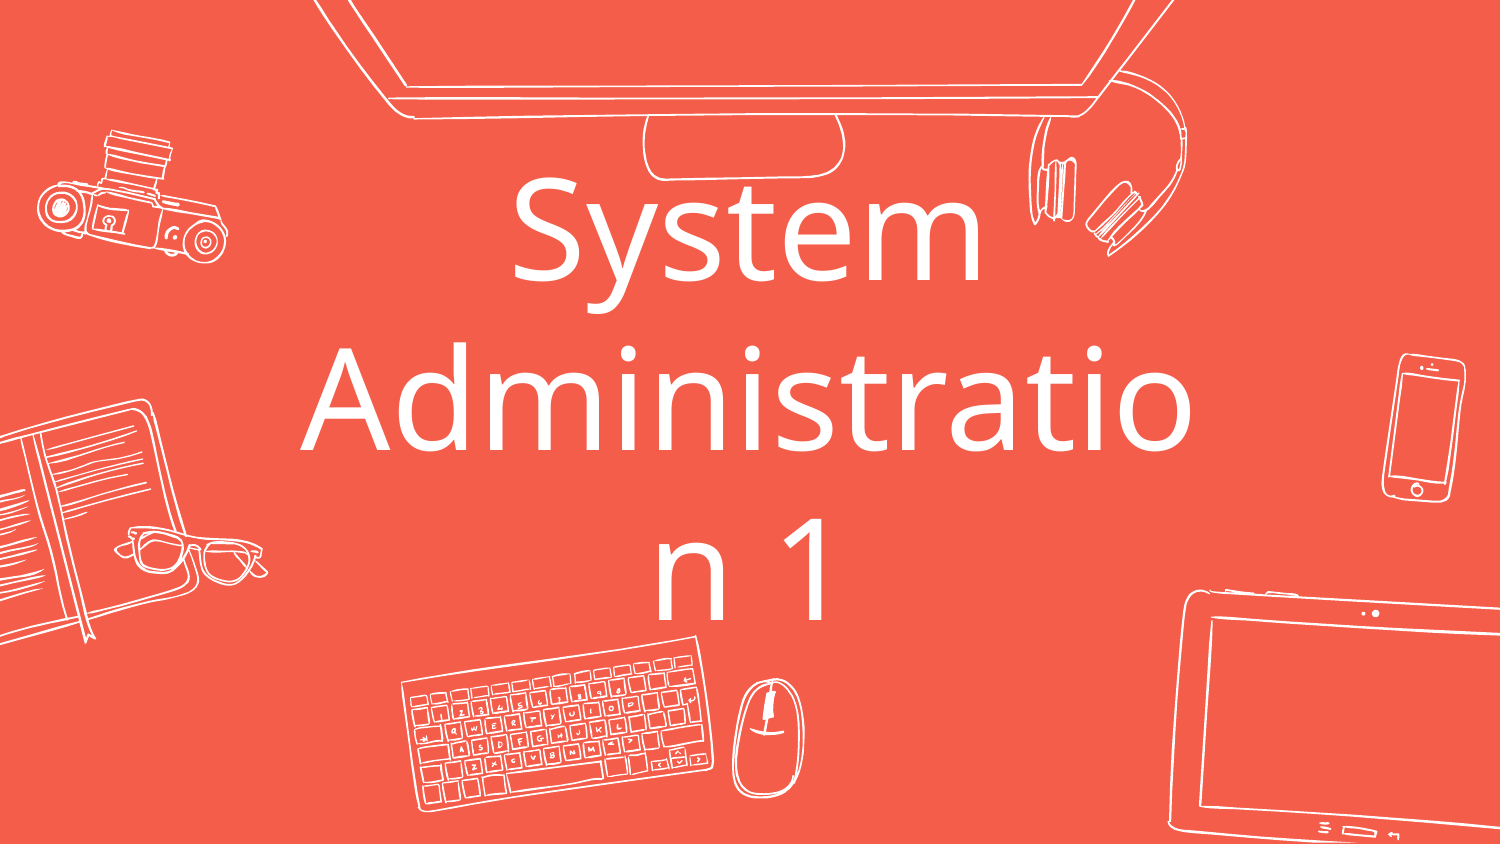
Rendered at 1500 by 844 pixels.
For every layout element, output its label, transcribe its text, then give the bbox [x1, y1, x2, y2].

title System Administration 1 [258, 298, 1242, 489]
